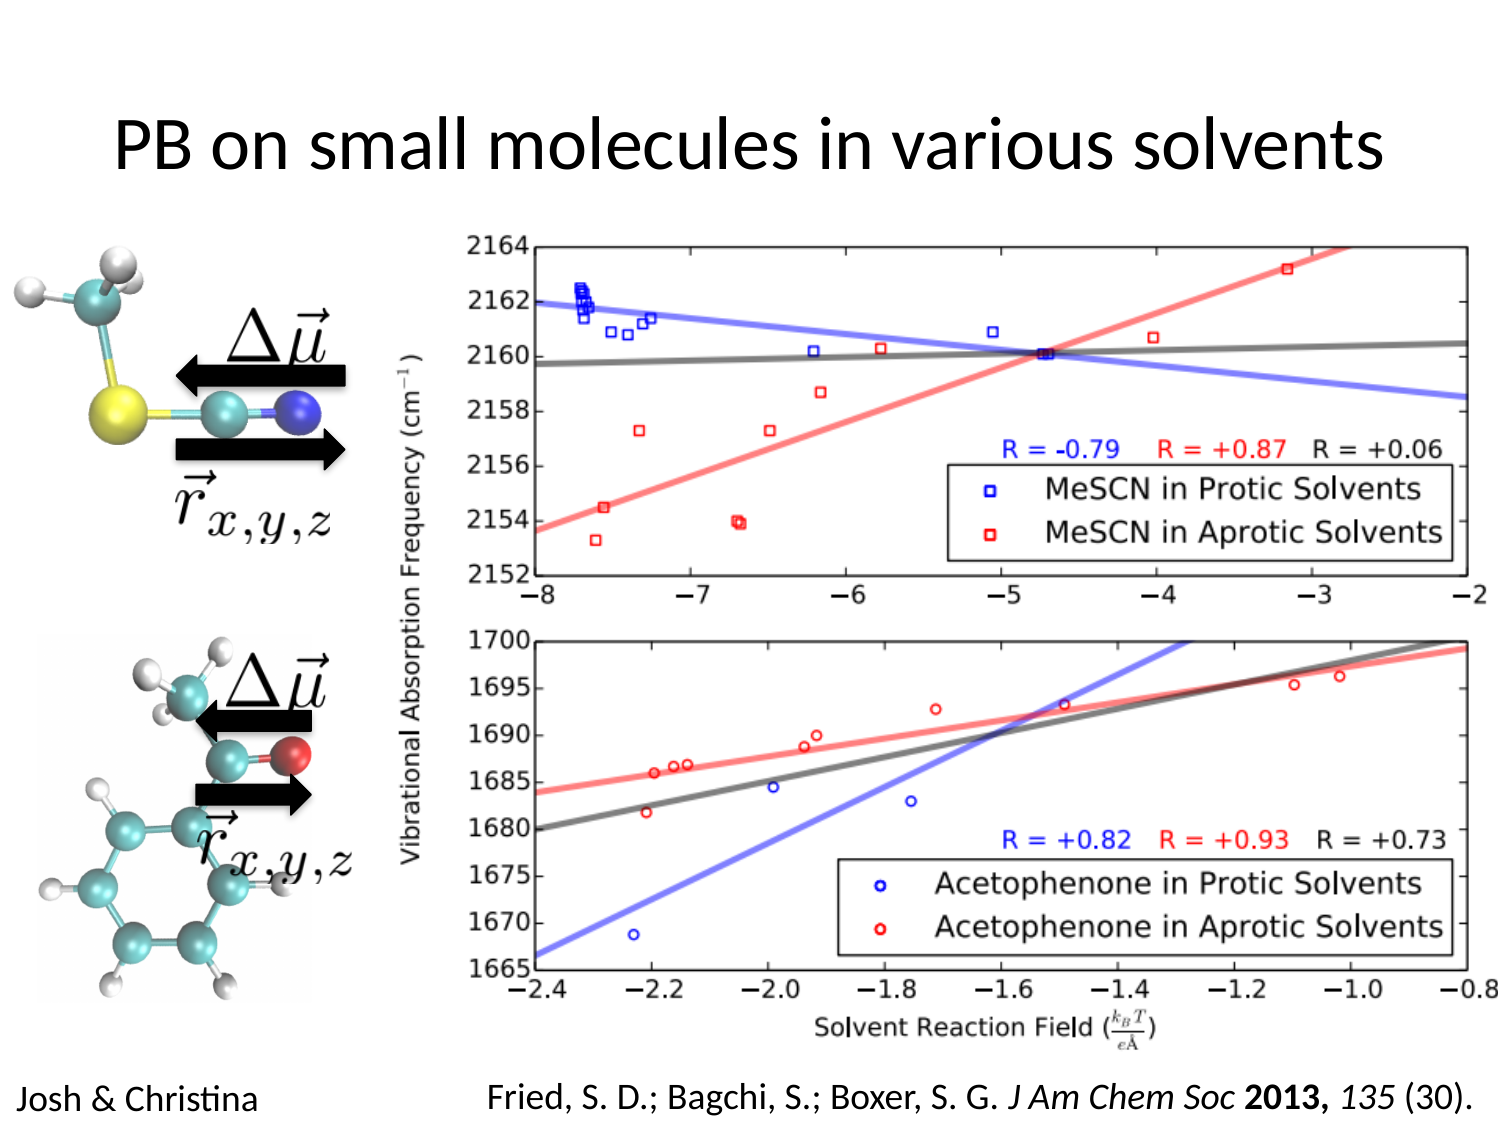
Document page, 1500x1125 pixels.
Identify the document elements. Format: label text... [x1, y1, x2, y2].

text_box Fried, S. D.; Bagchi, S.; Boxer, S. G. J Am Chem Soc 2013, 135 (30). [472, 1066, 1498, 1125]
title PB on small molecules in various solvents [75, 45, 1425, 233]
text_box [195, 652, 352, 884]
text_box Josh & Christina [1, 1066, 275, 1125]
picture [0, 635, 359, 1003]
picture [384, 212, 1499, 1058]
picture [0, 239, 334, 457]
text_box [173, 307, 345, 544]
